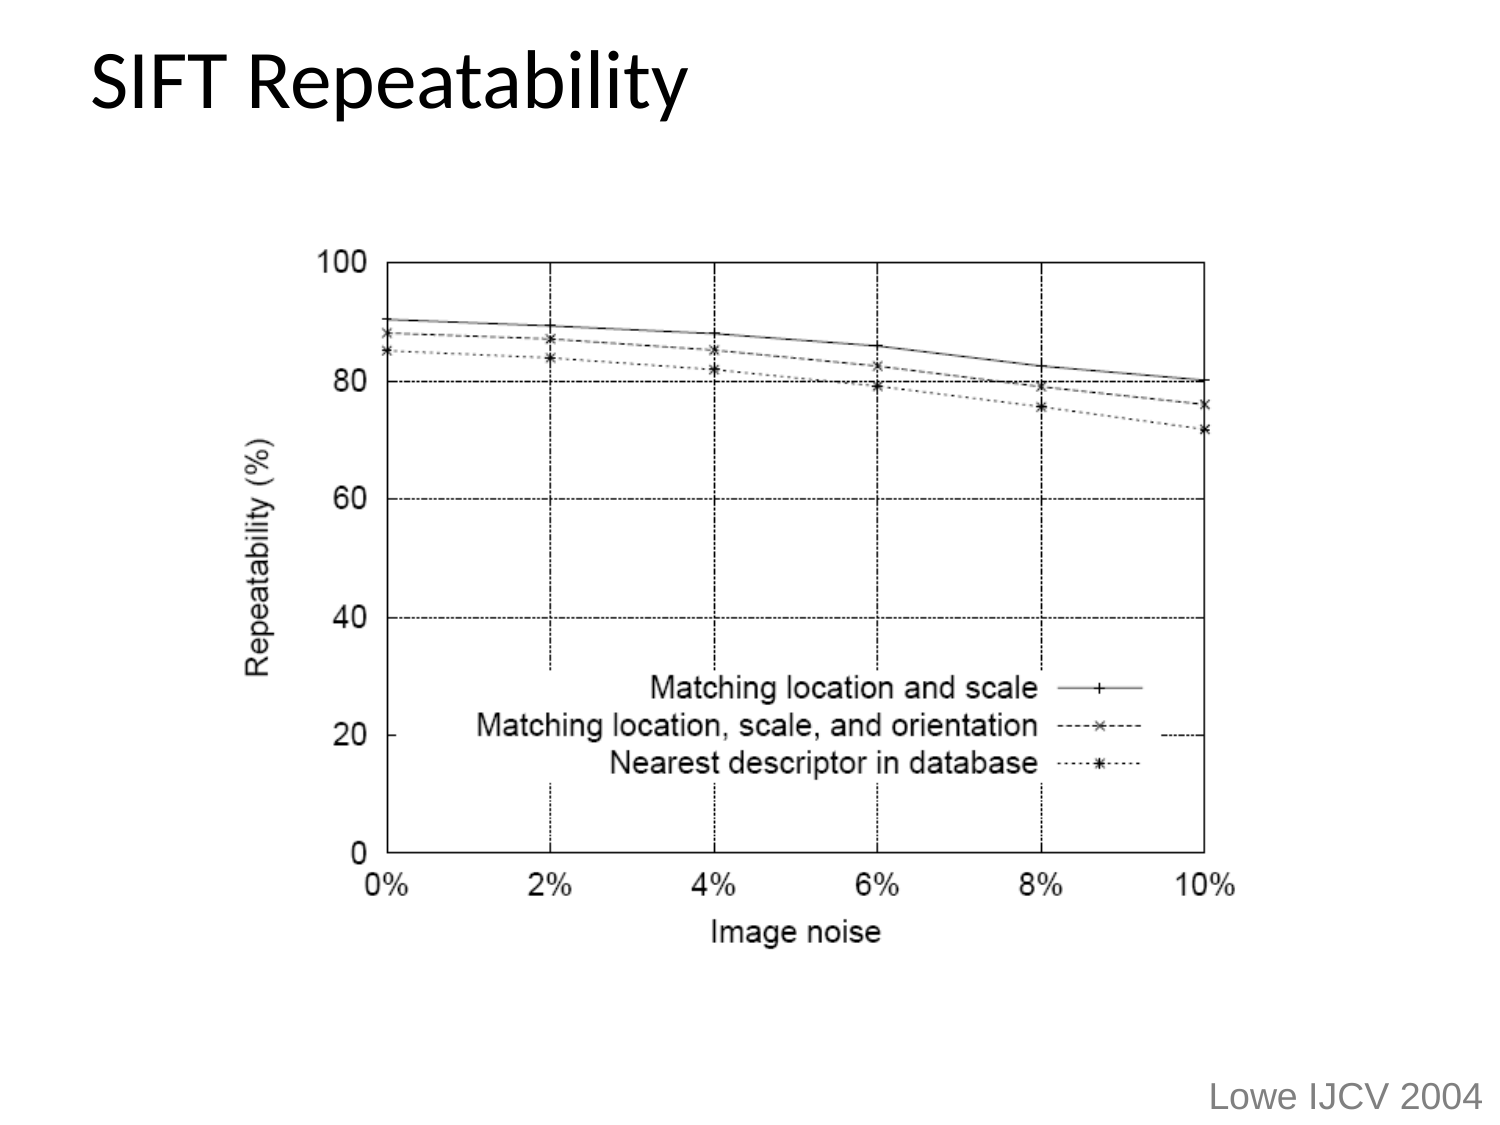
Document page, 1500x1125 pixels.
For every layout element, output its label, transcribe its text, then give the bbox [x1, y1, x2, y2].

text_box Lowe IJCV 2004 [1193, 1064, 1498, 1124]
title SIFT Repeatability [74, 0, 1426, 151]
picture [193, 212, 1307, 957]
